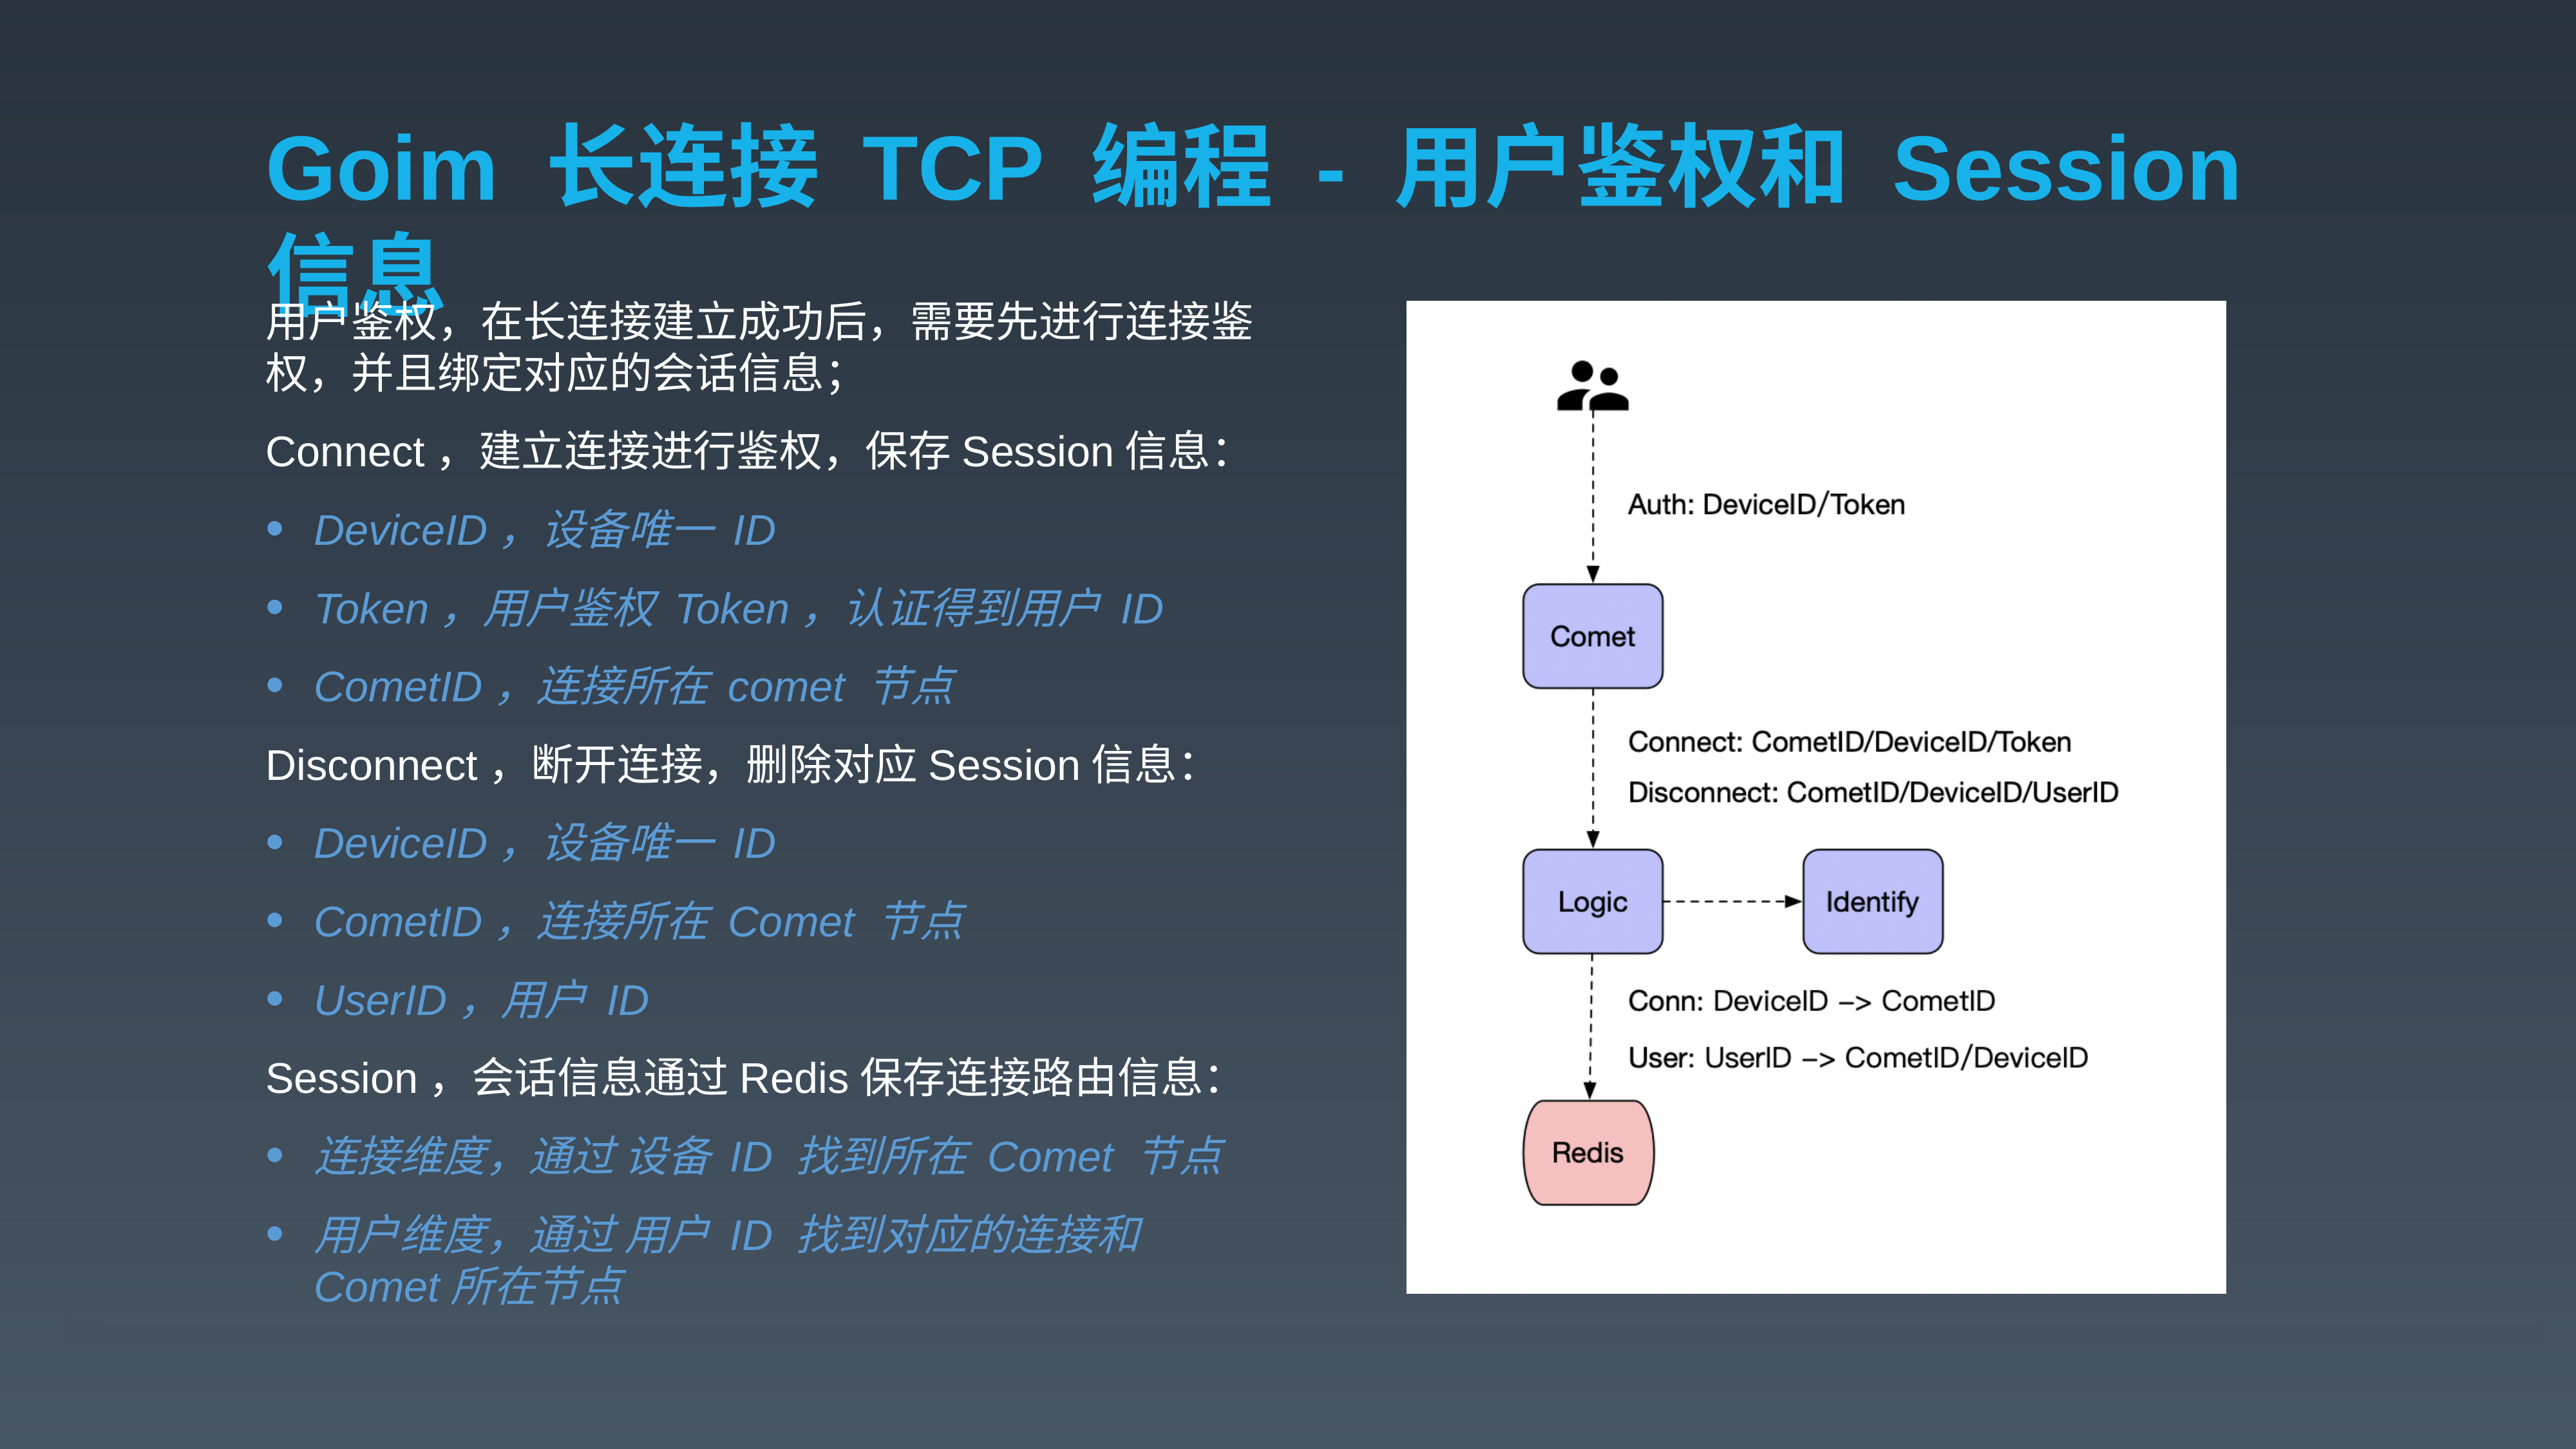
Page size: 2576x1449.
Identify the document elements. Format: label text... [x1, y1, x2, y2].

picture [0, 0, 2576, 1449]
list 用户鉴权，在长连接建立成功后，需要先进行连接鉴权，并且绑定对应的会话信息； Connect，建立连接进行鉴权，保存Session信息： DeviceID，设备唯一 ID Token，用户鉴权 Token，认证得到用户 ID CometID，连接所在 comet 节点 Disconnect，断开连接，删除对应Session信息： DeviceID，设备唯一 ID CometID，连接所在 Comet 节点 UserID，用户 ID Session，会话信息通过Redis保存连接路由信息： 连接维度，通过 设备 ID 找到所在 Comet 节点 用户维度，通过 用户 ID 找到对应的连接和 Comet所在节点 [260, 288, 1285, 1384]
title Goim 长连接 TCP 编程 - 用户鉴权和 Session 信息 [260, 103, 2316, 243]
